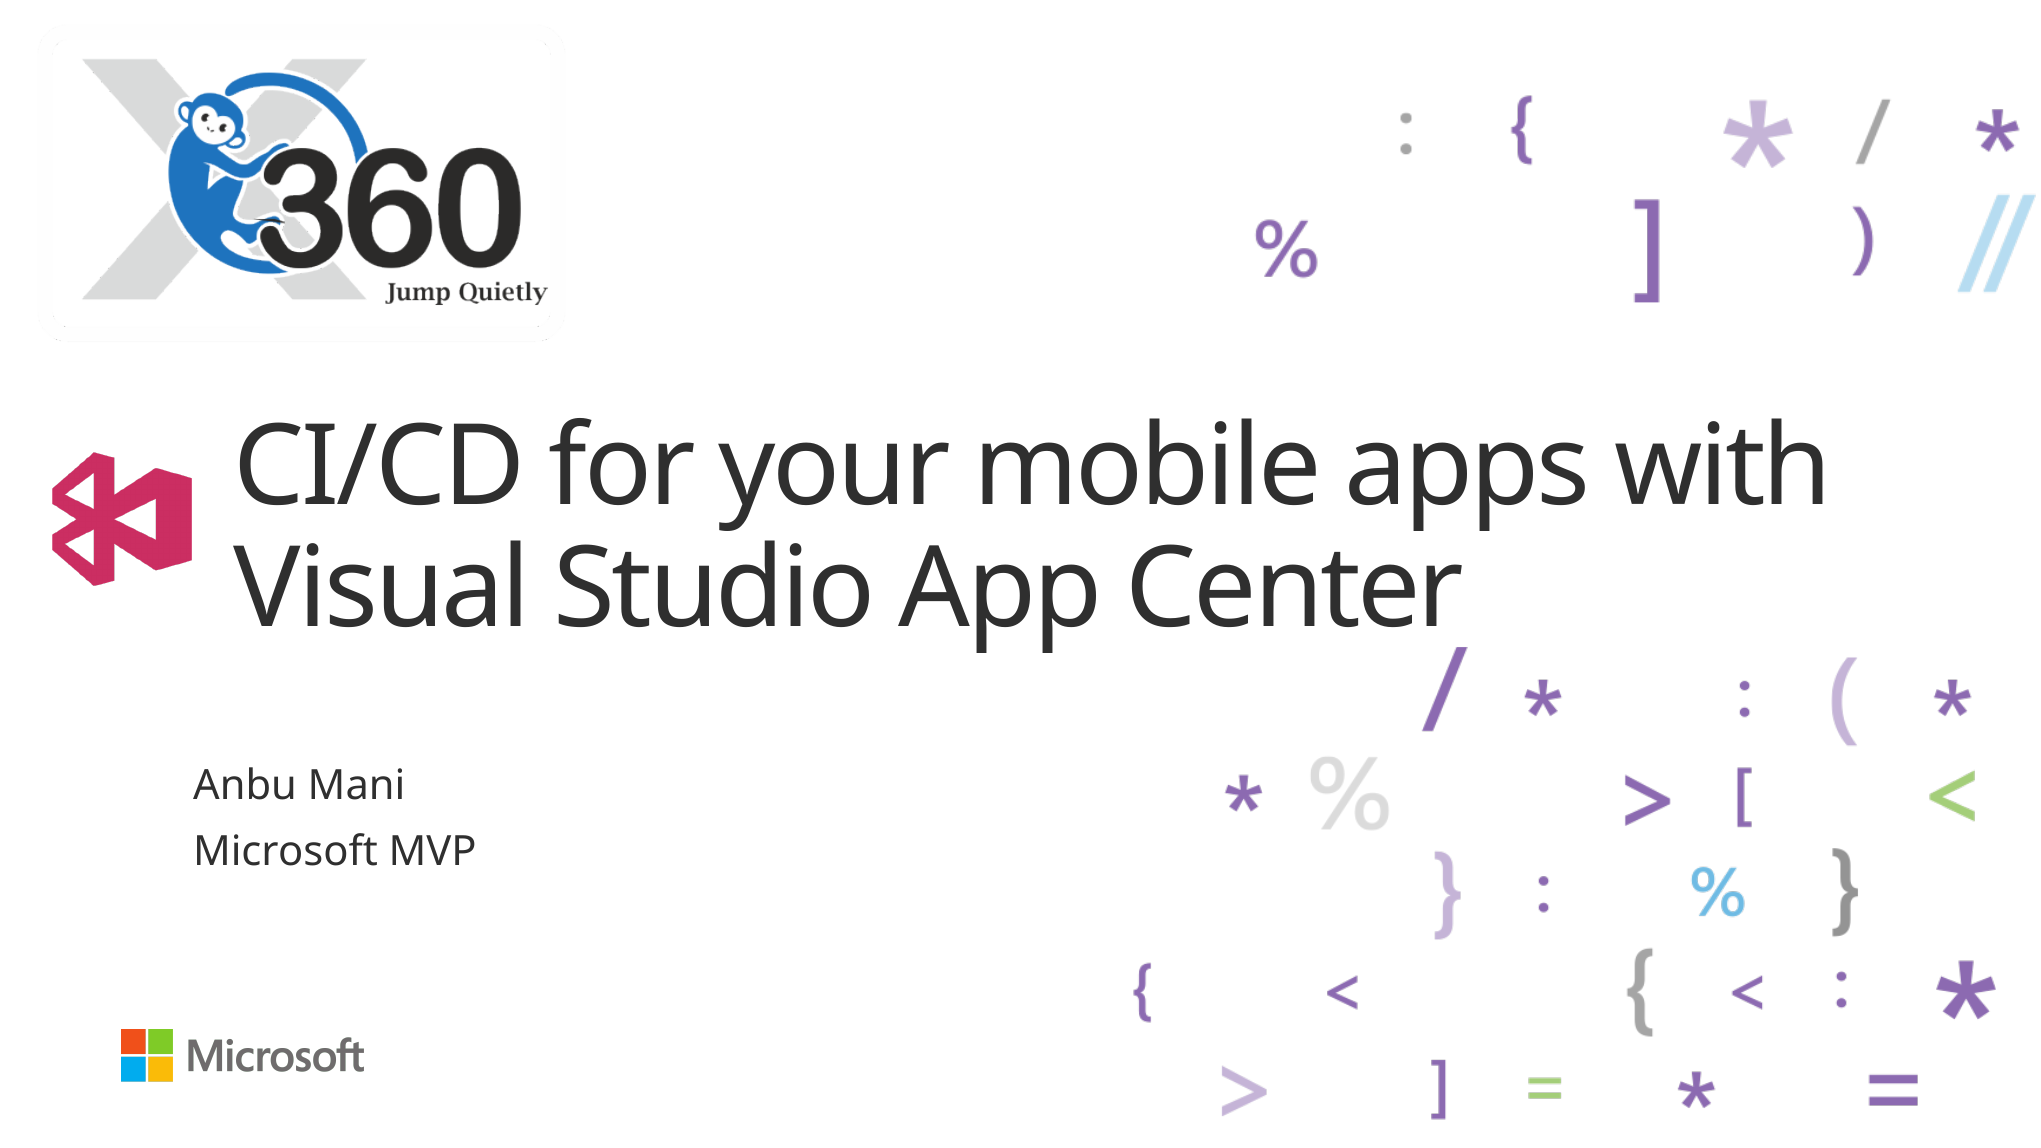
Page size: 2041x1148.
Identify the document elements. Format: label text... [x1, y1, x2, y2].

picture [52, 451, 192, 586]
picture [121, 1029, 364, 1082]
text_box CI/CD for your mobile apps with Visual Studio App Center [219, 400, 2017, 586]
text_box Anbu Mani Microsoft MVP [178, 756, 952, 859]
picture [37, 24, 566, 343]
